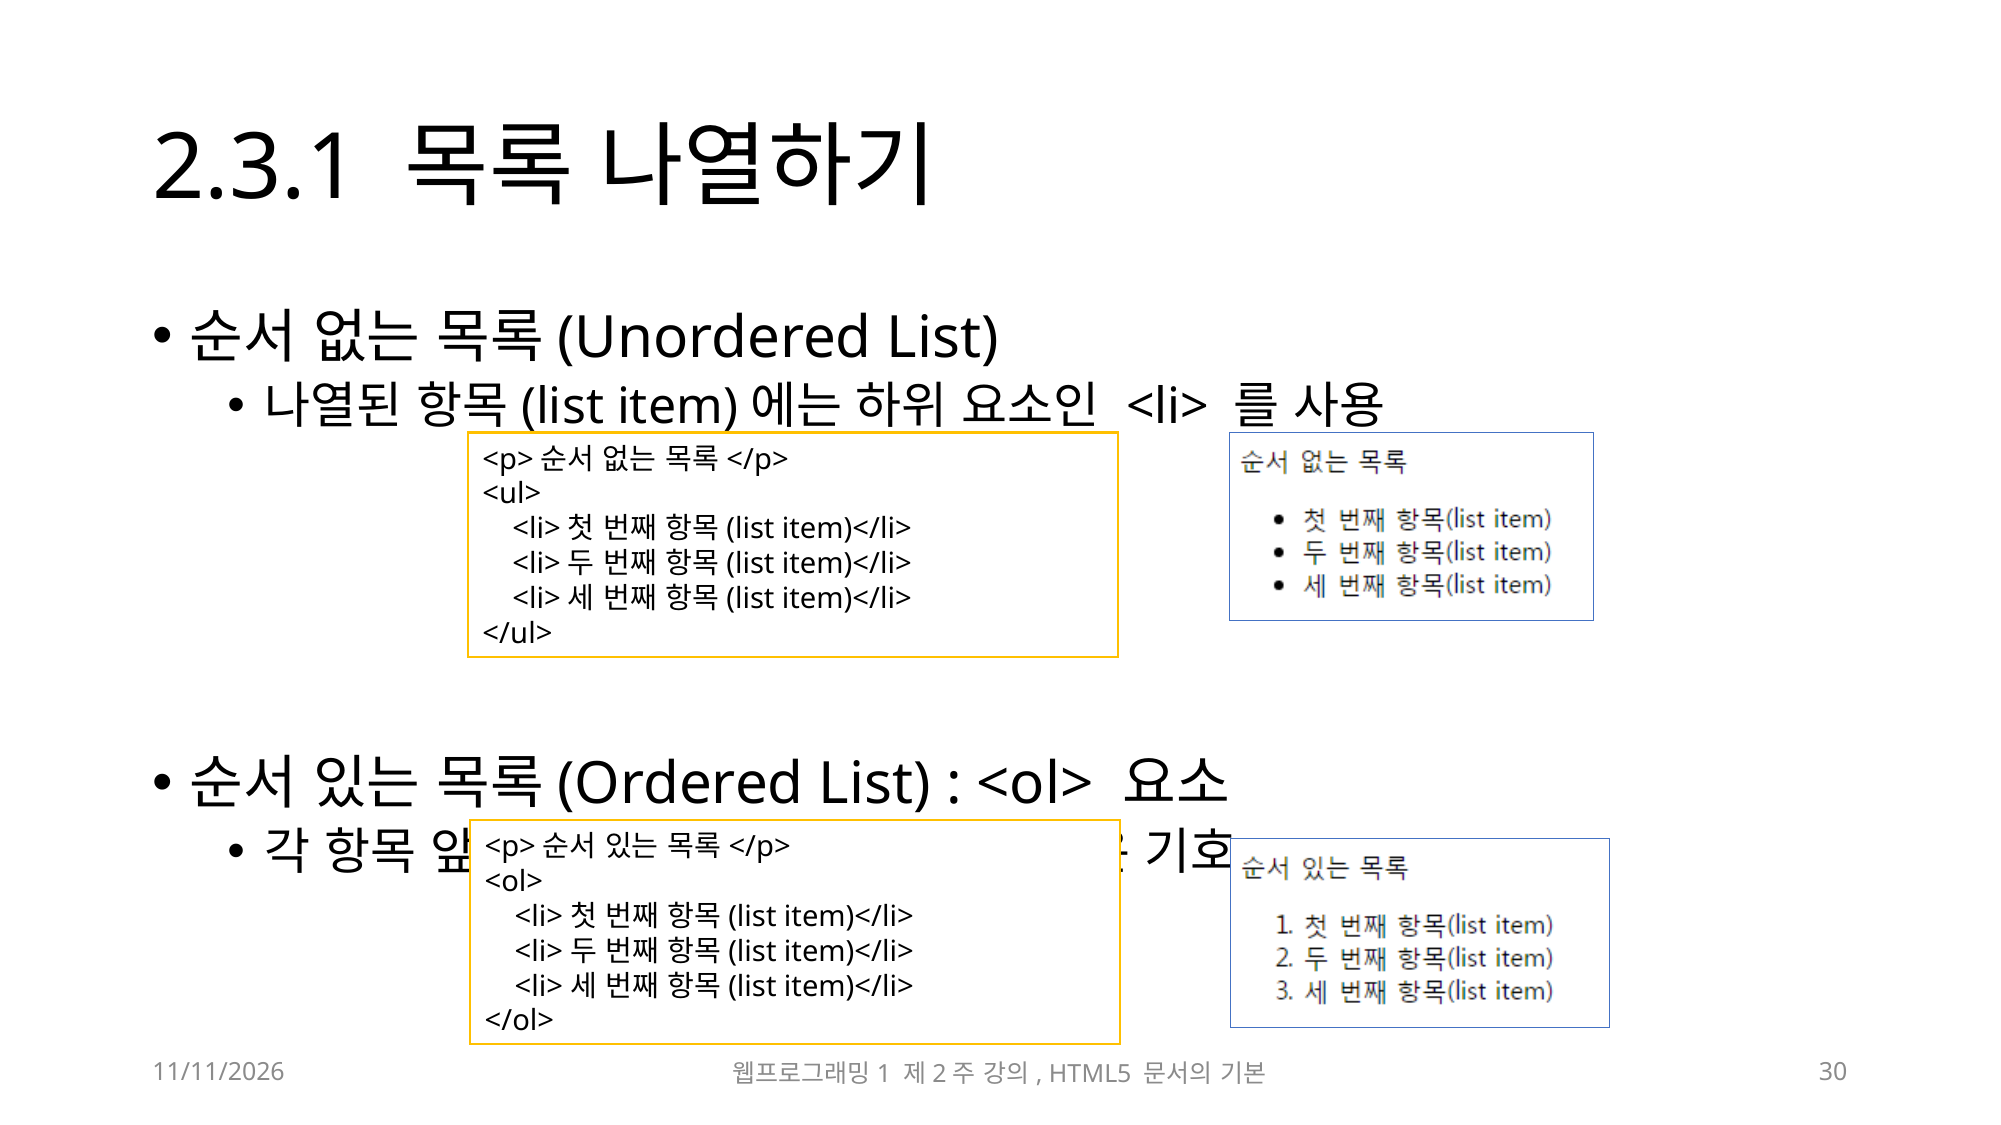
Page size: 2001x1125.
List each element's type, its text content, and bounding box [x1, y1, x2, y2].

list 순서 없는 목록(Unordered List) 나열된 항목(list item)에는 하위 요소인 <li> 를 사용 순서 있는 목록(Ordered List) : <ol> 요소 각 항목 앞에는 순서를 나타내는 숫자 혹은 기호 [137, 299, 1863, 1014]
slide_number 30 [1412, 1042, 1863, 1103]
picture [1229, 432, 1594, 621]
title 2.3.1 목록 나열하기 [137, 59, 1863, 278]
footer 웹프로그래밍1 제2주 강의, HTML5 문서의 기본 [662, 1042, 1338, 1103]
text_box <p>순서 없는 목록</p> <ul> <li>첫 번째 항목(list item)</li> <li>두 번째 항목(list item)</li> <li>세 번째 항목(list item)</li> </ul> [467, 431, 1119, 658]
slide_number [137, 1042, 588, 1103]
text_box <p>순서 있는 목록</p> <ol> <li>첫 번째 항목(list item)</li> <li>두 번째 항목(list item)</li> <li>세 번째 항목(list item)</li> </ol> [469, 819, 1121, 1045]
picture [1230, 838, 1609, 1028]
